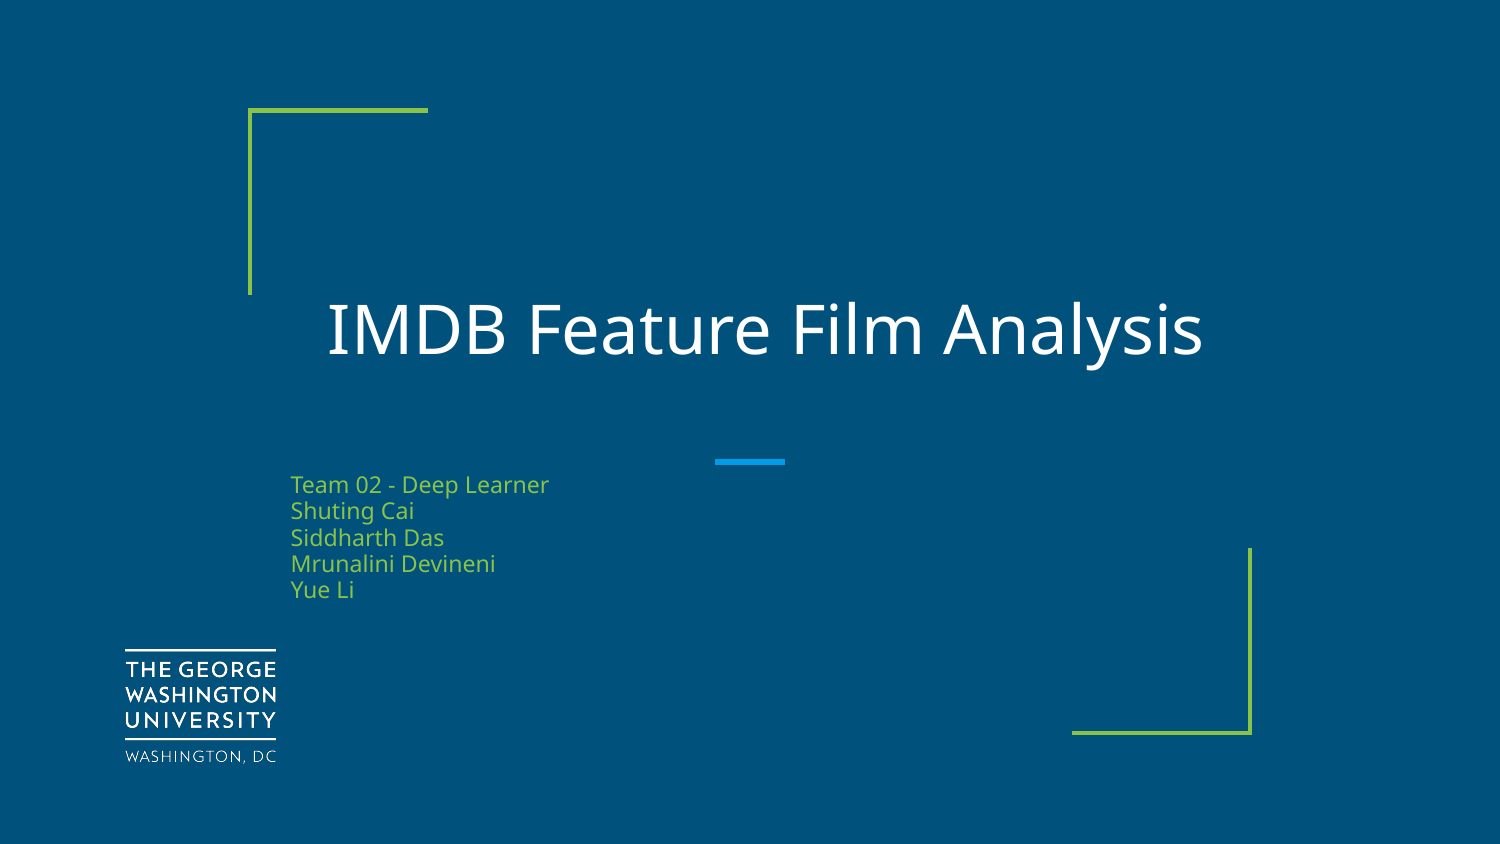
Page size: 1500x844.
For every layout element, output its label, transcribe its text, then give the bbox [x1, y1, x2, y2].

picture [146, 714, 152, 727]
picture [264, 689, 268, 702]
picture [180, 662, 191, 675]
picture [127, 662, 138, 677]
picture [233, 662, 242, 676]
picture [161, 662, 170, 677]
picture [153, 713, 158, 727]
picture [266, 662, 274, 677]
picture [247, 713, 259, 727]
title IMDB Feature Film Analysis [256, 163, 1278, 491]
picture [223, 663, 227, 673]
picture [216, 687, 226, 691]
picture [230, 687, 241, 702]
picture [198, 689, 204, 702]
picture [271, 688, 275, 701]
picture [224, 715, 232, 728]
picture [191, 713, 201, 727]
picture [126, 713, 136, 727]
picture [267, 715, 273, 727]
picture [247, 665, 252, 676]
picture [160, 687, 168, 702]
picture [205, 688, 209, 701]
picture [173, 688, 184, 702]
picture [176, 718, 183, 726]
picture [198, 662, 208, 677]
picture [208, 713, 218, 727]
picture [250, 687, 258, 700]
subtitle Team 02 - Deep Learner Shuting Cai Siddharth Das Mrunalini Devineni Yue Li [275, 457, 1225, 607]
picture [143, 662, 154, 676]
